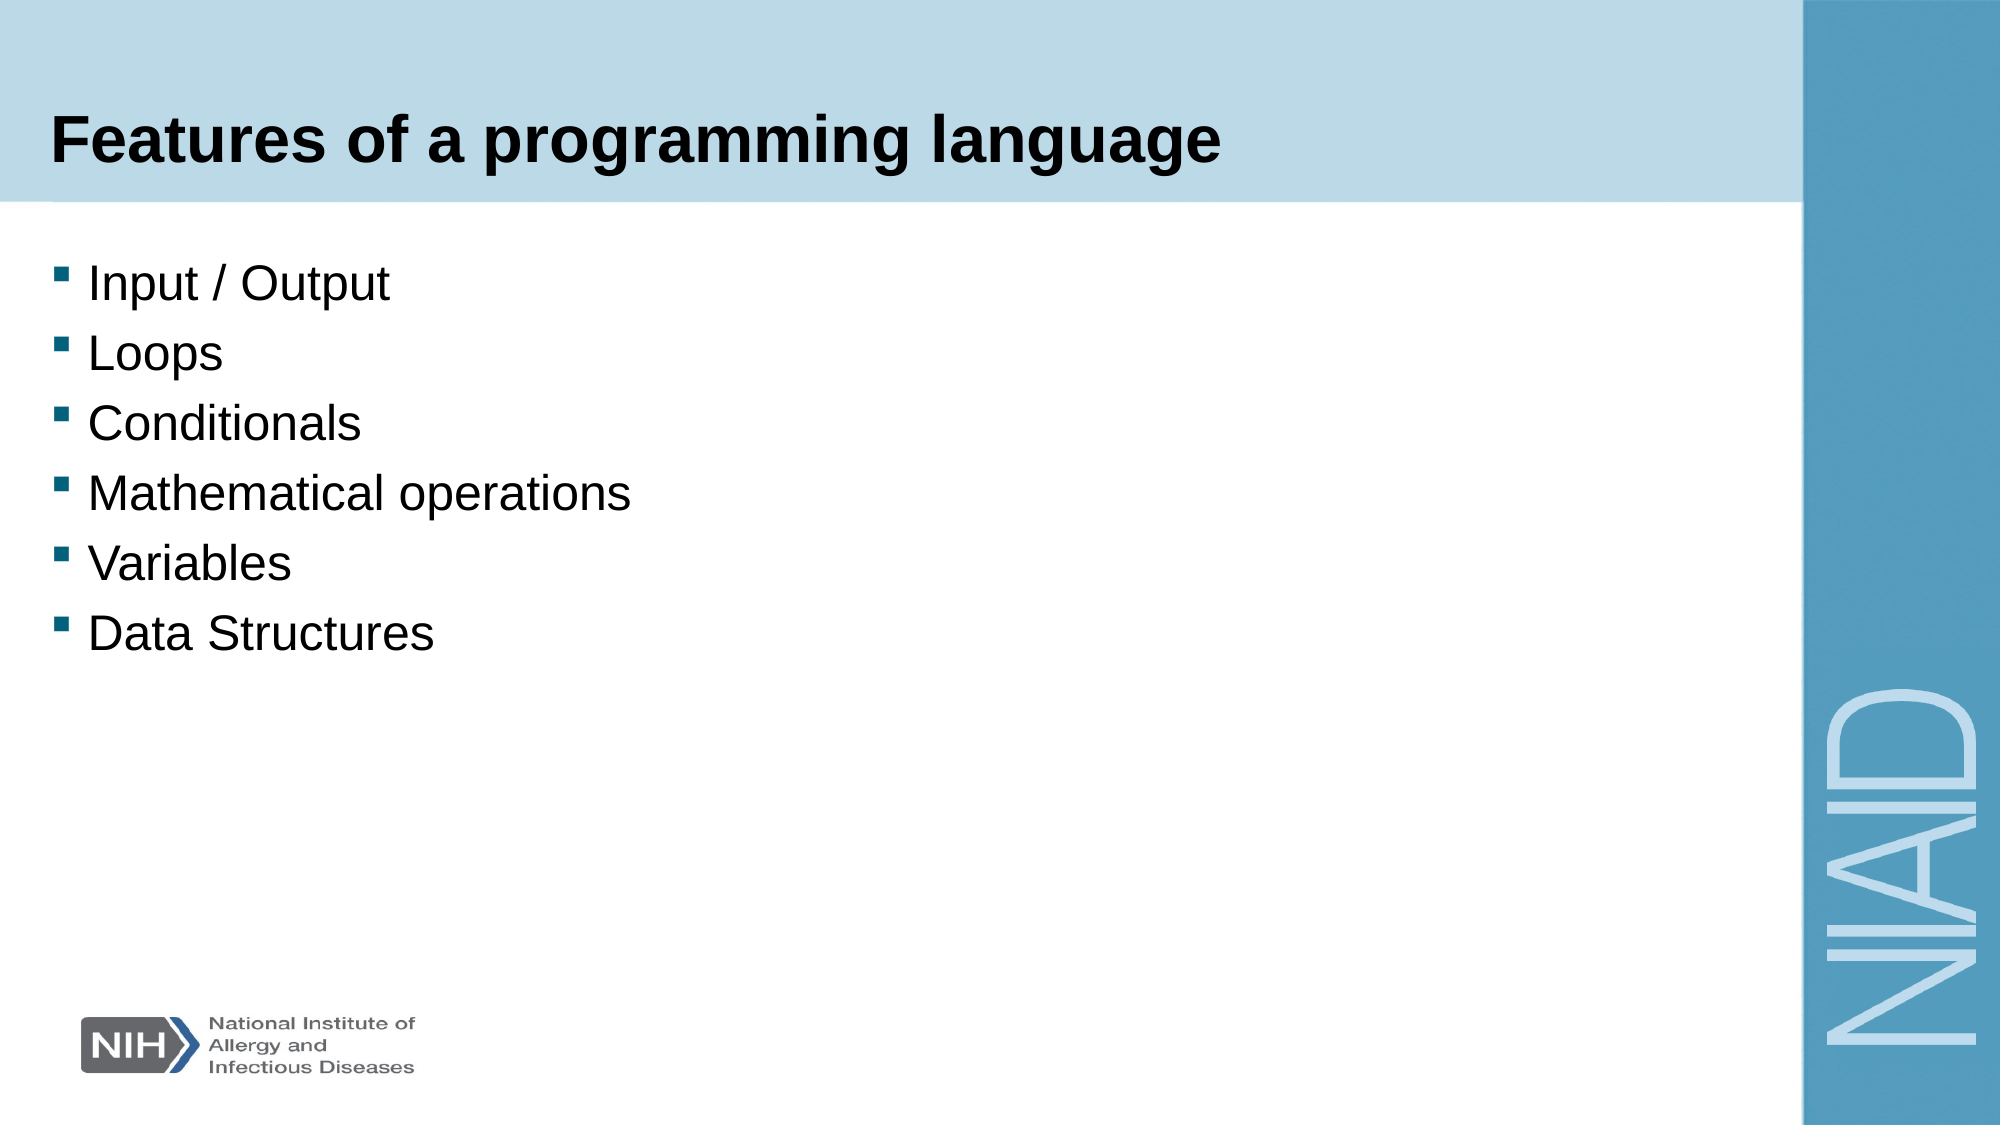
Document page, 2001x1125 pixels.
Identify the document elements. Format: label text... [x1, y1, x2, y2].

list Input / Output Loops Conditionals Mathematical operations Variables Data Structures [50, 250, 1700, 975]
picture [0, 0, 2000, 1125]
title Features of a programming language [50, 25, 1700, 176]
